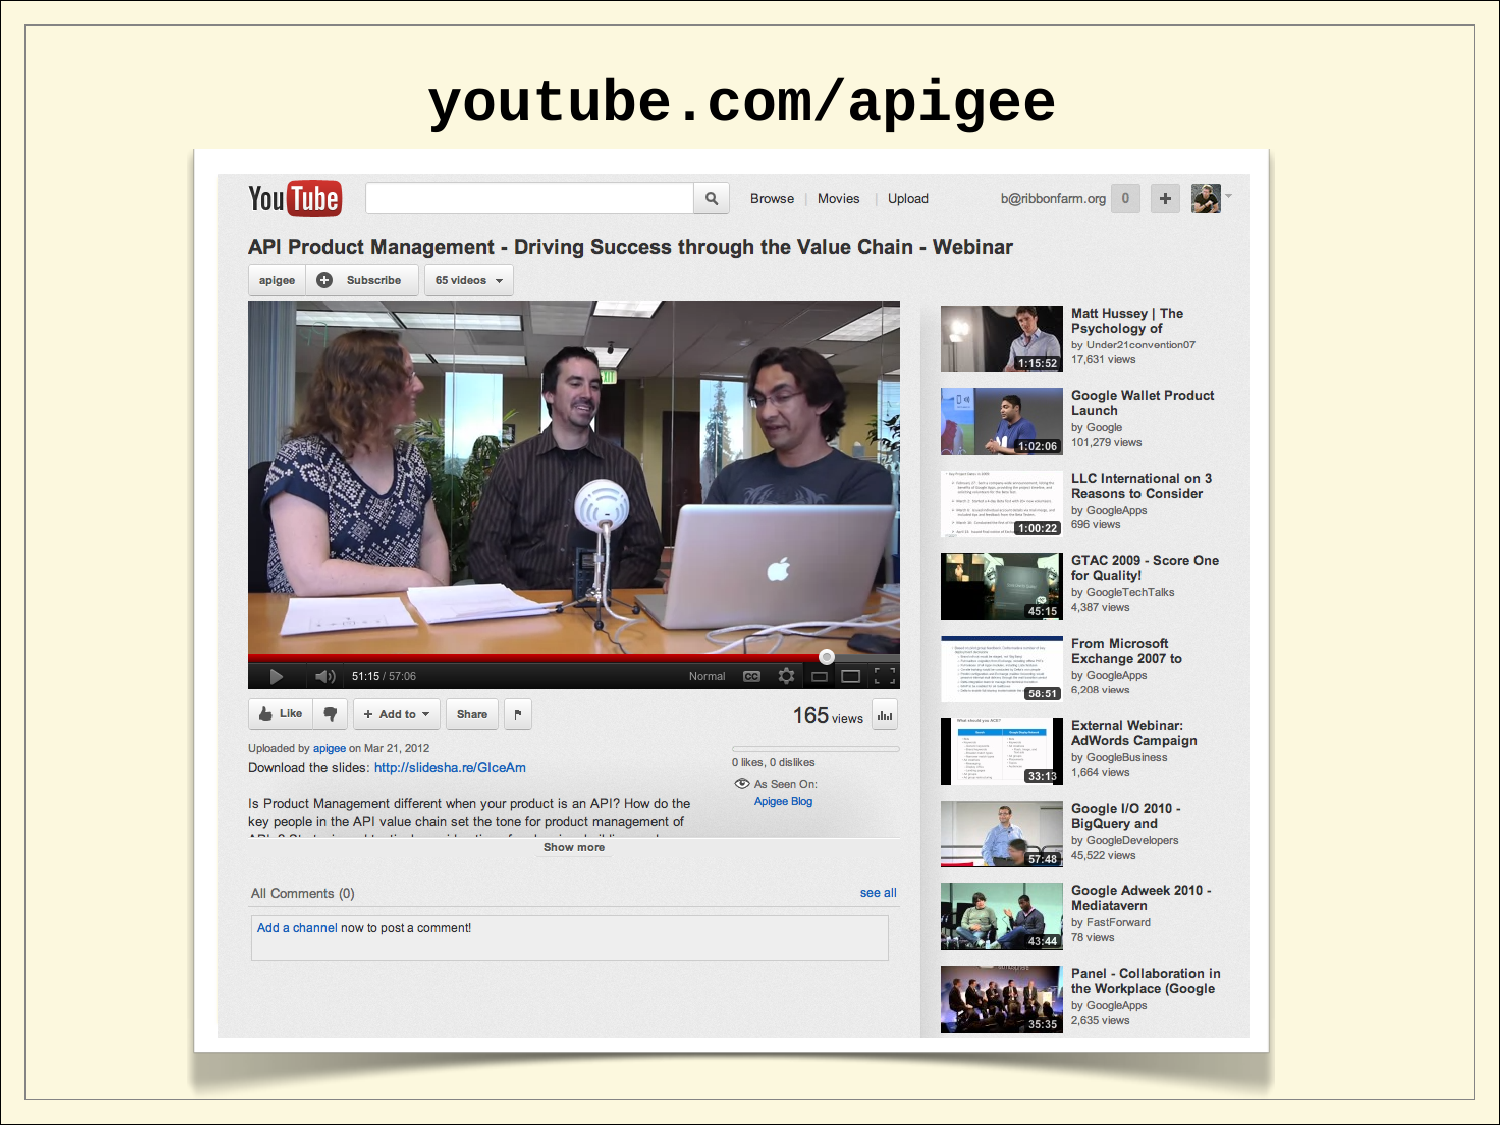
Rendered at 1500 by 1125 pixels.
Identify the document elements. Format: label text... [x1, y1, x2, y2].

text_box youtube.com/apigee [427, 62, 1073, 146]
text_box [187, 149, 1276, 1101]
